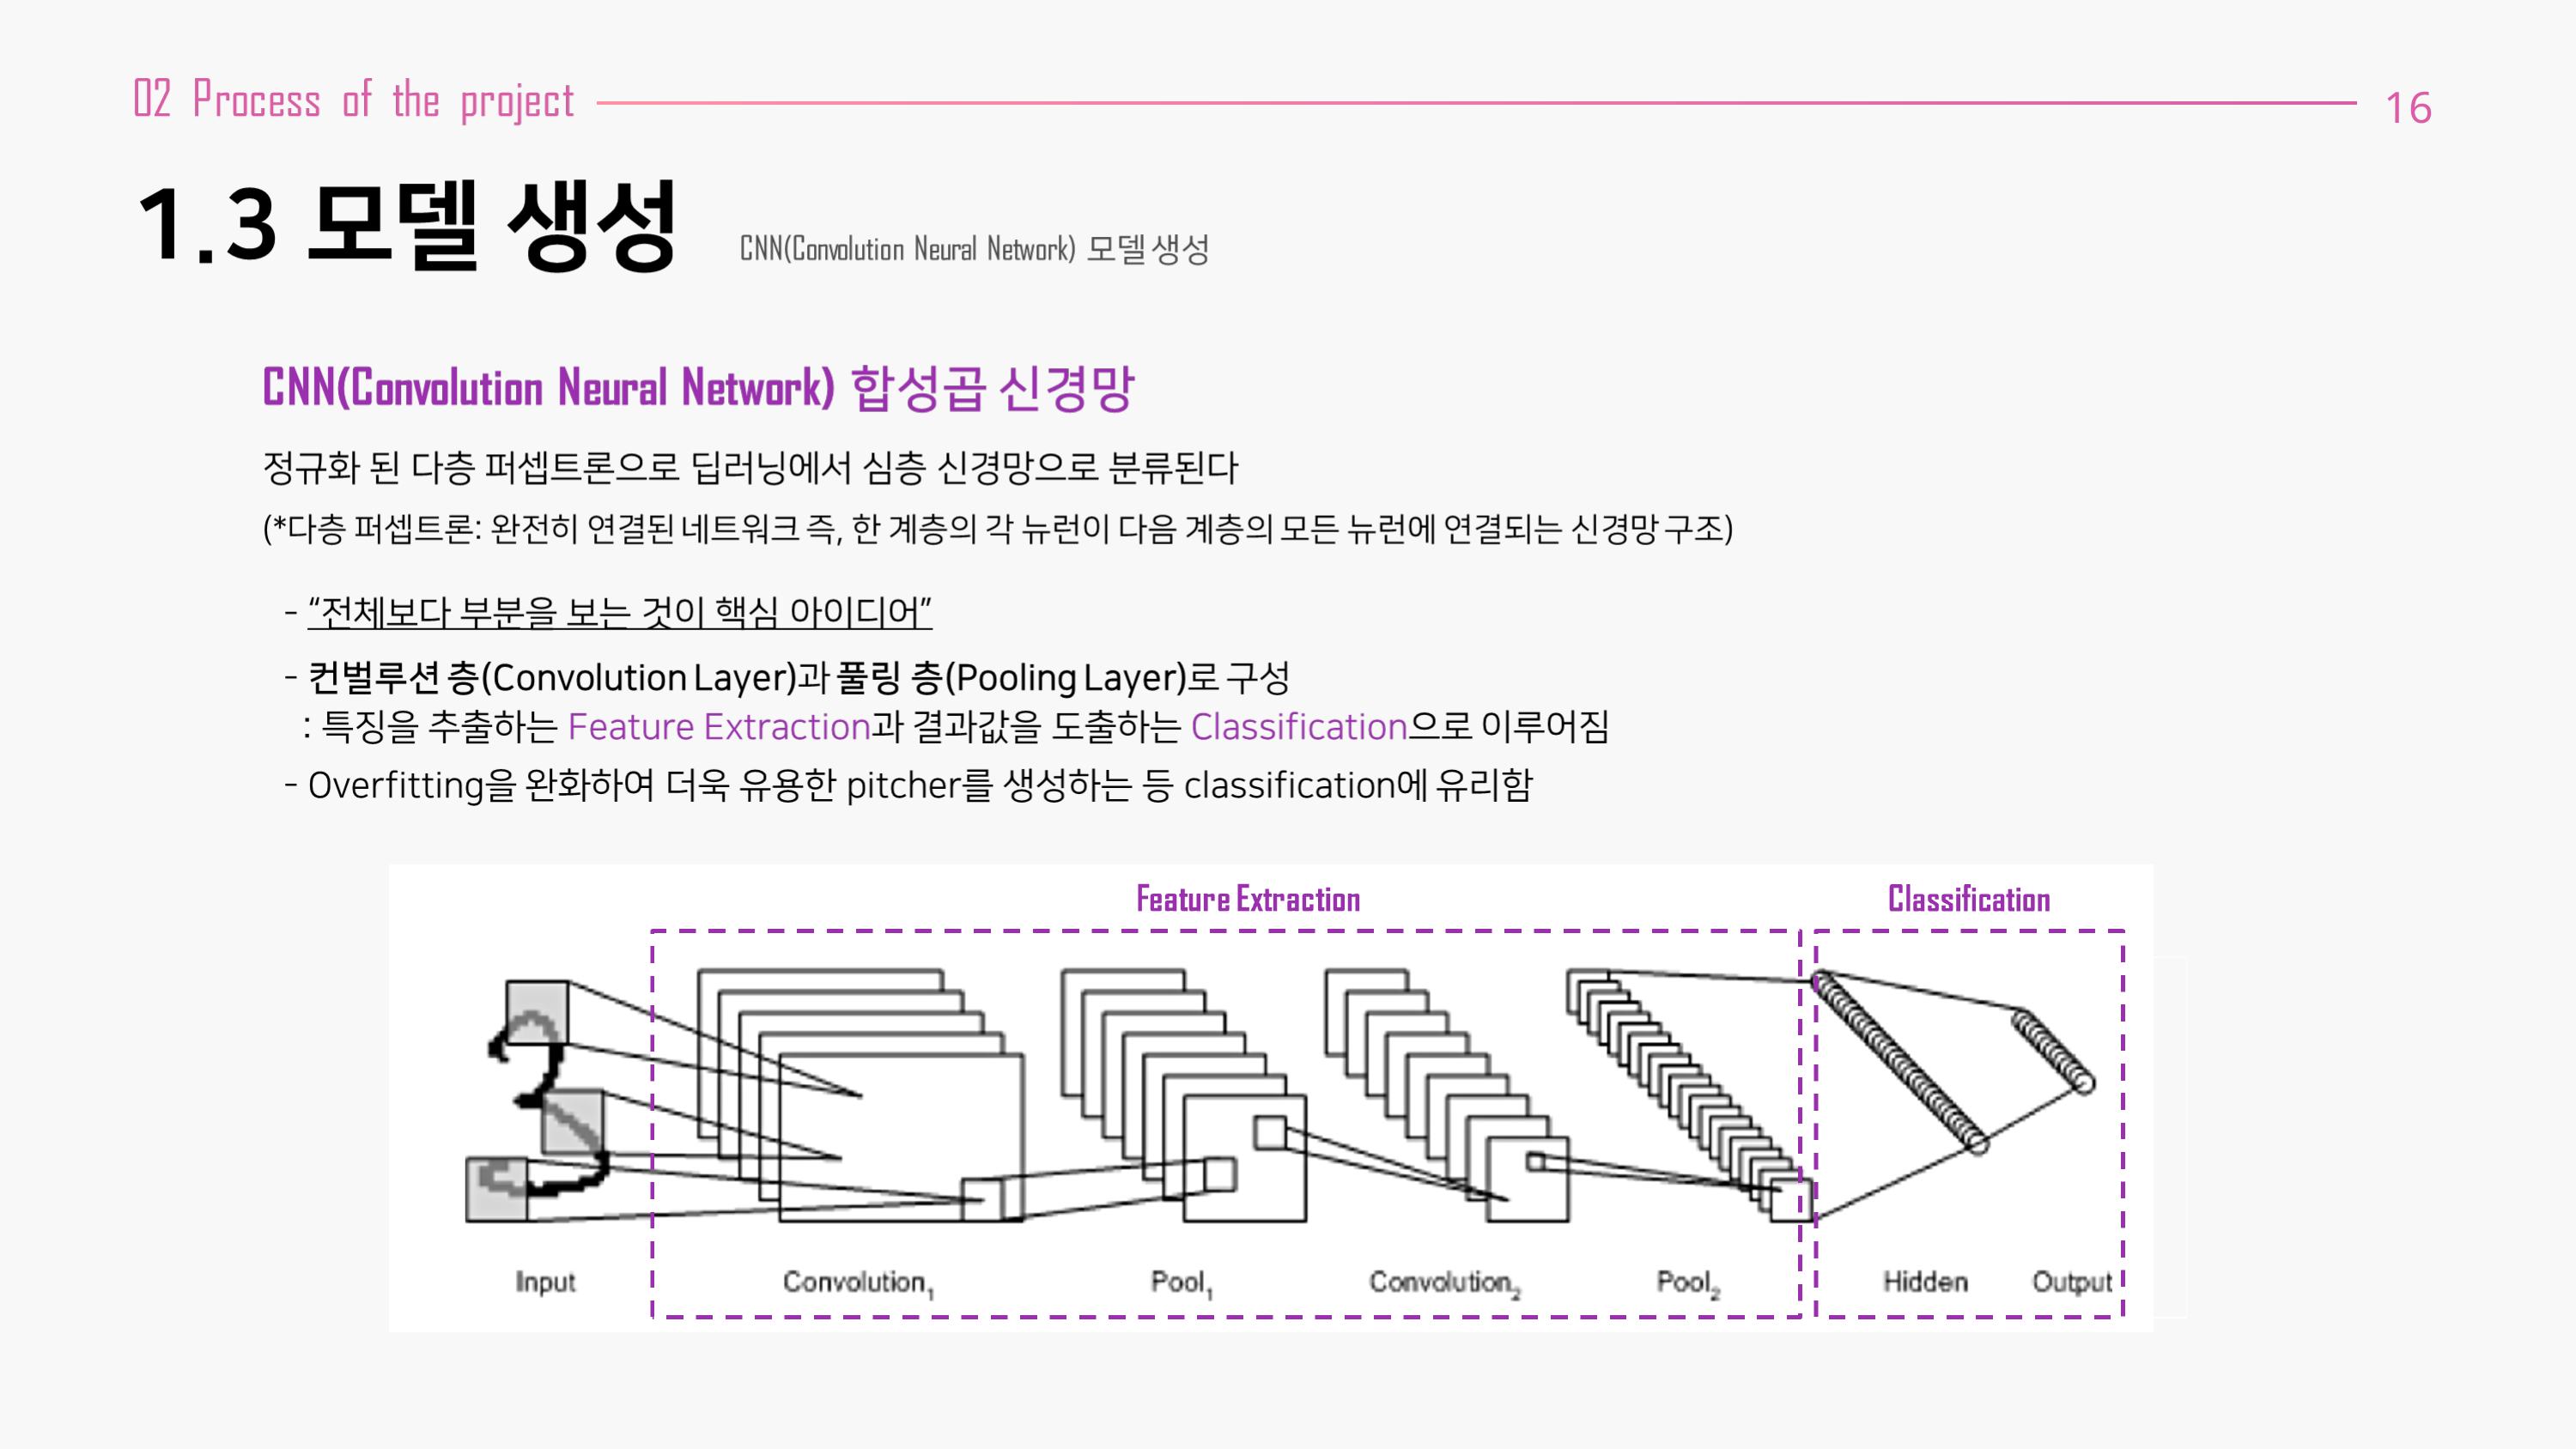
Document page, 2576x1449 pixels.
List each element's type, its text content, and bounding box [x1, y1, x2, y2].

text_box 16 [2371, 74, 2446, 138]
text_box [2247, 101, 2357, 106]
picture [70, 52, 2240, 829]
picture [388, 864, 2187, 1333]
